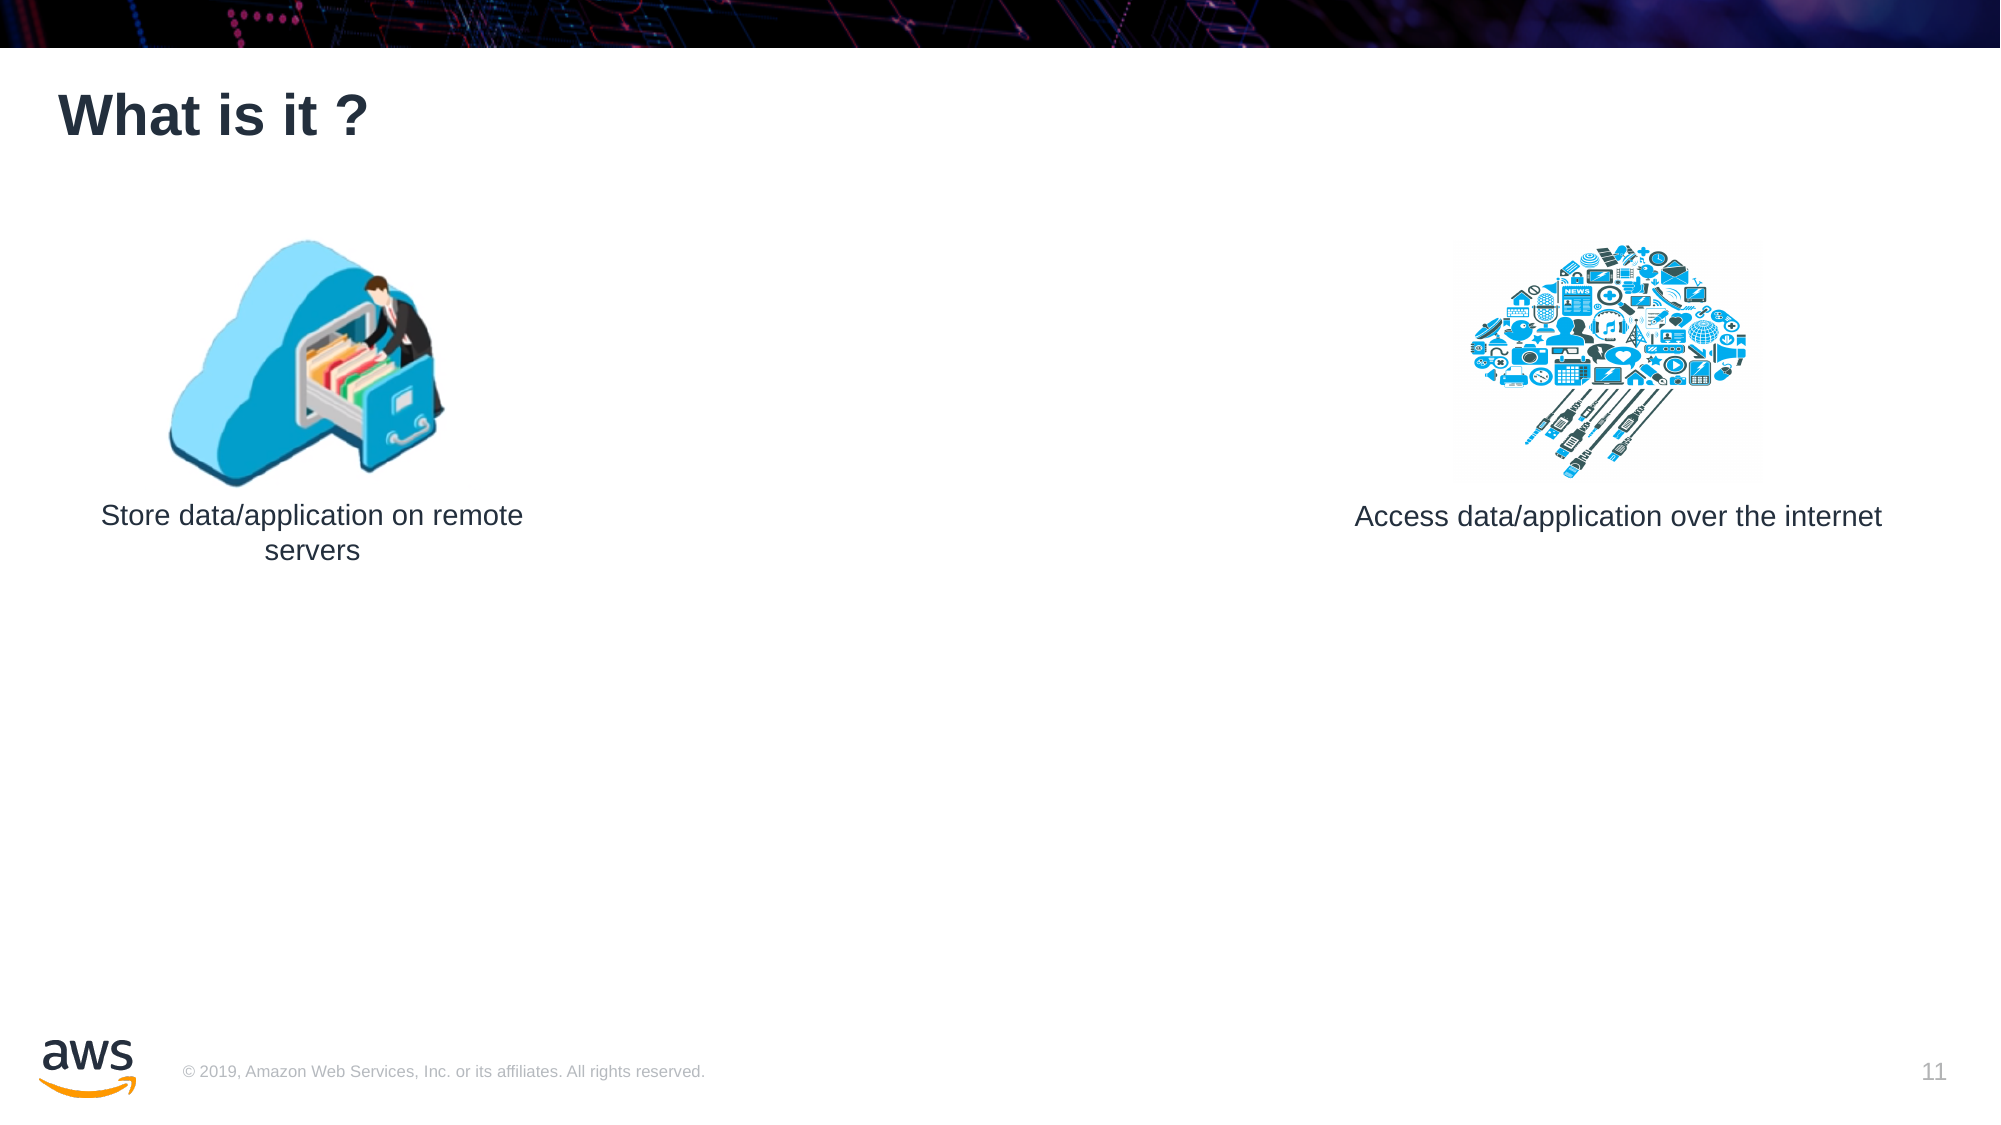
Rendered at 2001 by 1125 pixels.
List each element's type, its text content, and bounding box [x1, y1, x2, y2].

text_box Access data/application over the internet [1322, 489, 1915, 540]
slide_number 11 [1512, 1040, 1963, 1101]
picture [144, 233, 481, 490]
picture [1453, 240, 1763, 483]
title What is it ? [43, 67, 1963, 166]
text_box Store data/application on remote servers [34, 489, 591, 574]
picture [0, 0, 2000, 48]
picture [39, 1040, 136, 1098]
